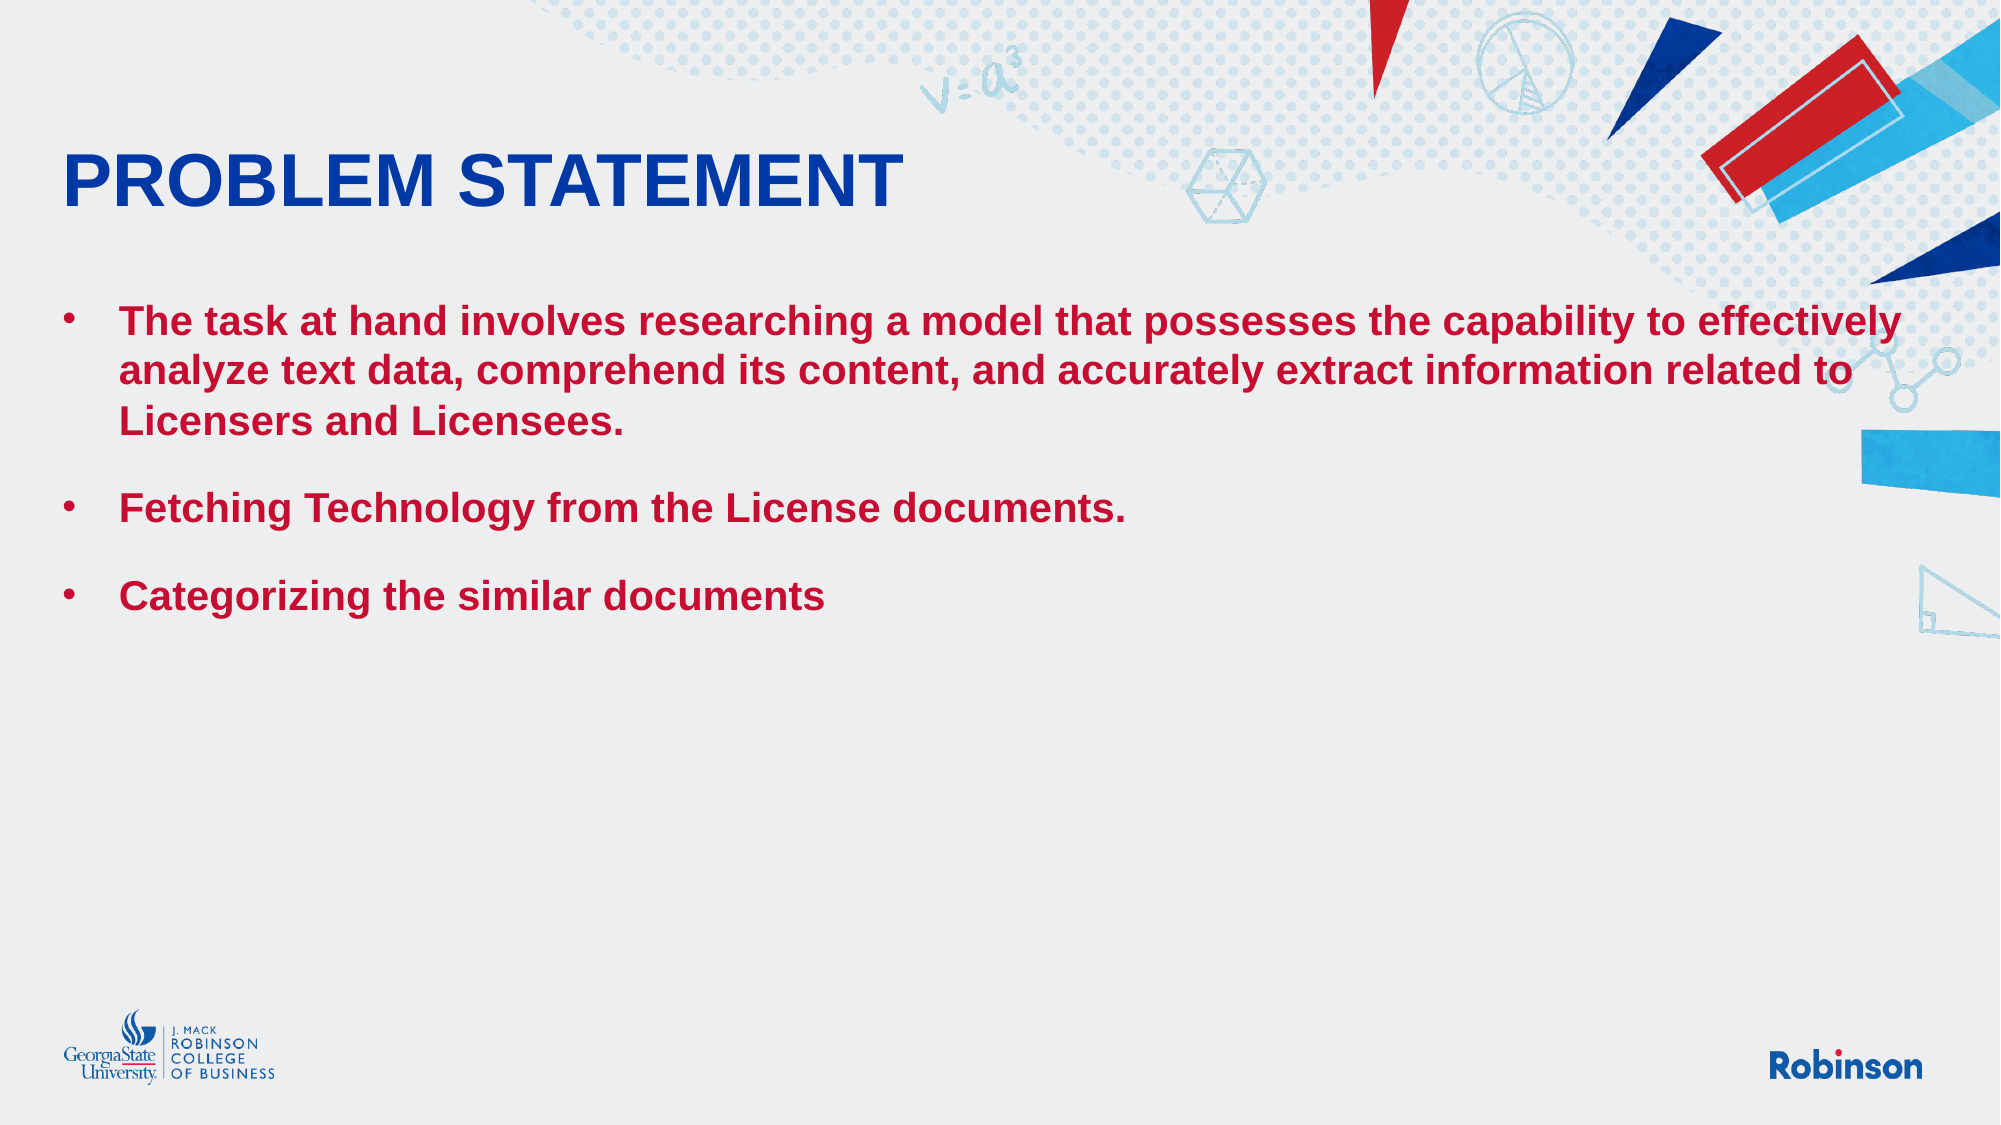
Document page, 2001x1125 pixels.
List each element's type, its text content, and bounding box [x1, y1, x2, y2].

picture [0, 0, 2000, 1125]
list The task at hand involves researching a model that possesses the capability to effectively analyze text data, comprehend its content, and accurately extract information related to Licensers and Licensees. Fetching Technology from the License documents. Categorizing the similar documents [62, 293, 1938, 978]
title PROBLEM STATEMENT [62, 141, 1938, 223]
